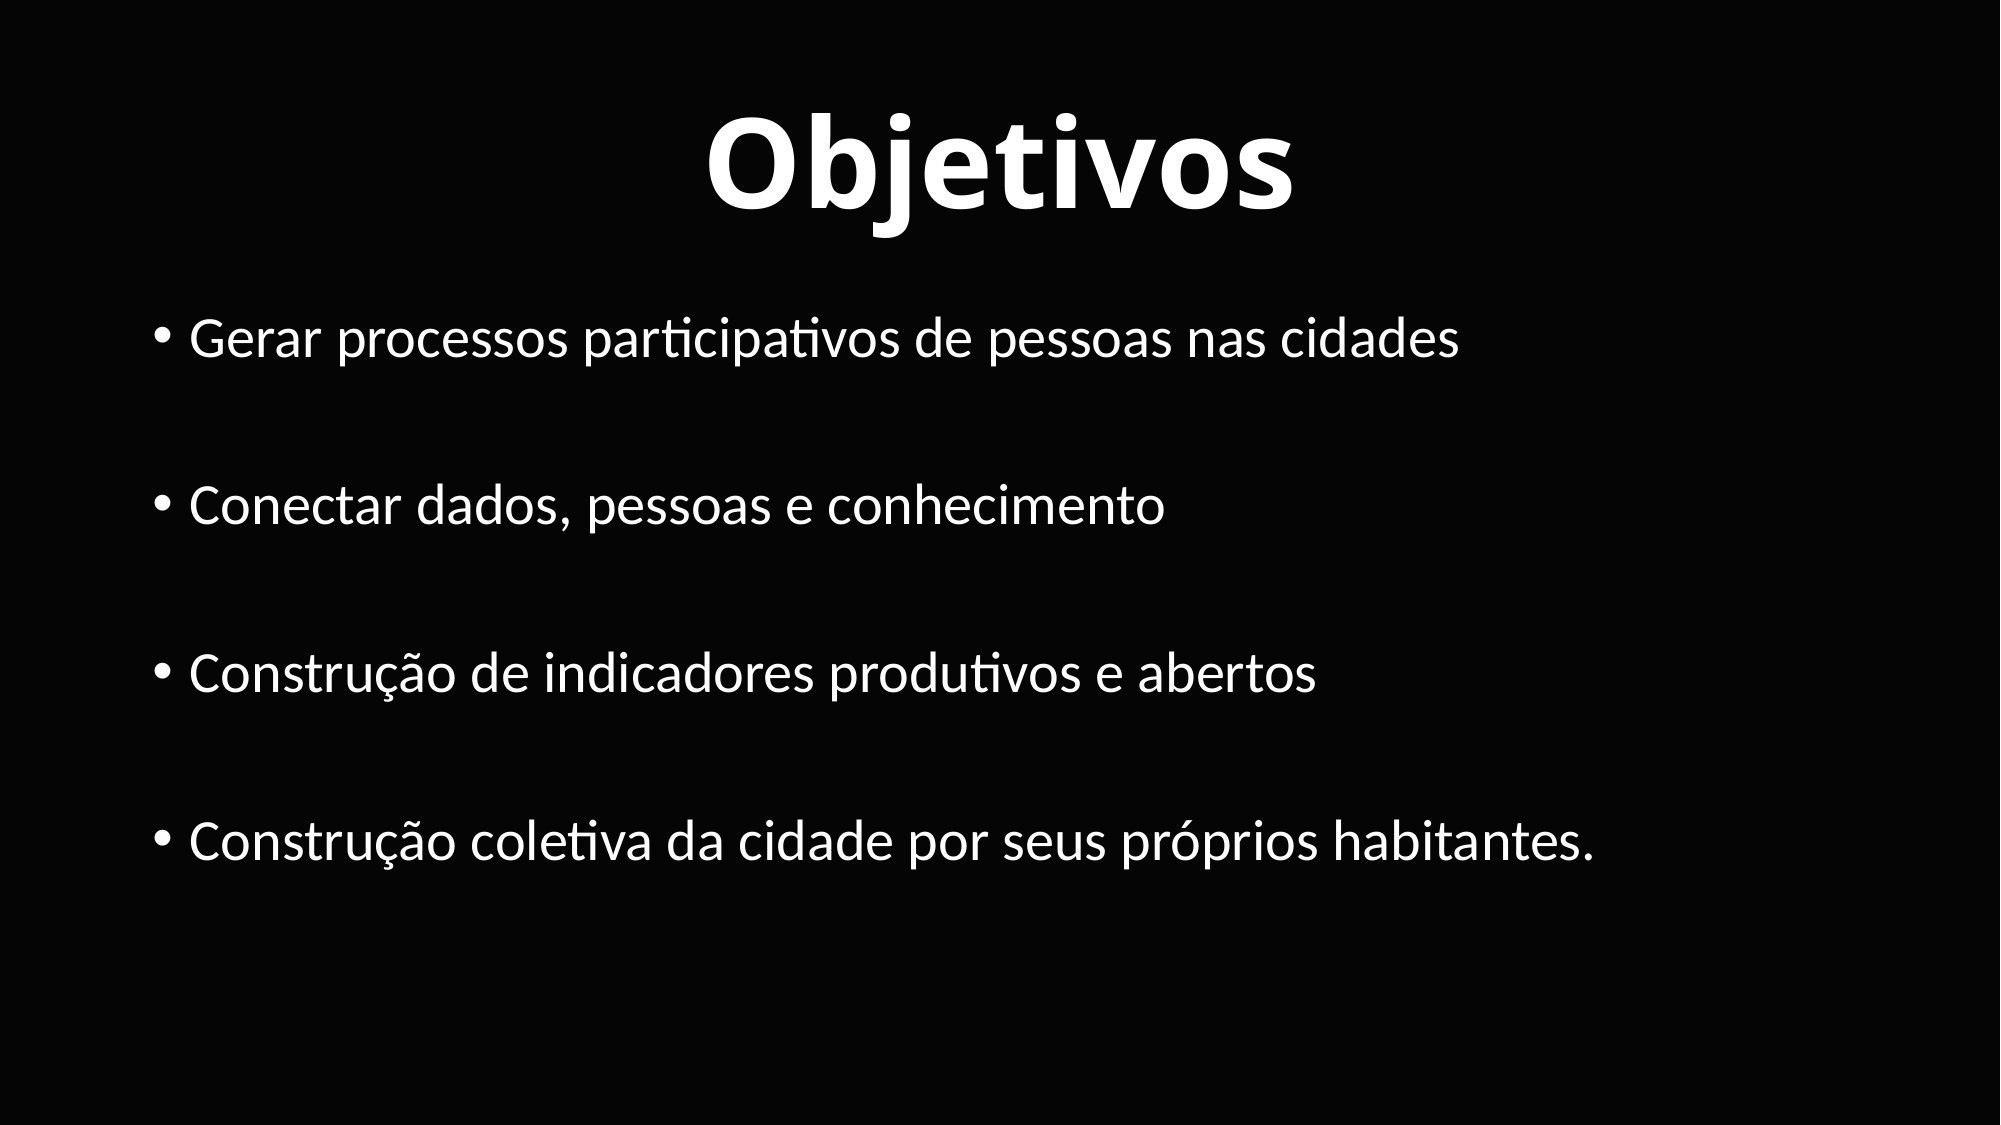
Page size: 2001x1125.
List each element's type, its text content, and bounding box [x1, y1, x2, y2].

title Objetivos [137, 59, 1863, 278]
list Gerar processos participativos de pessoas nas cidades Conectar dados, pessoas e conhecimento Construção de indicadores produtivos e abertos Construção coletiva da cidade por seus próprios habitantes. [137, 299, 1863, 1014]
